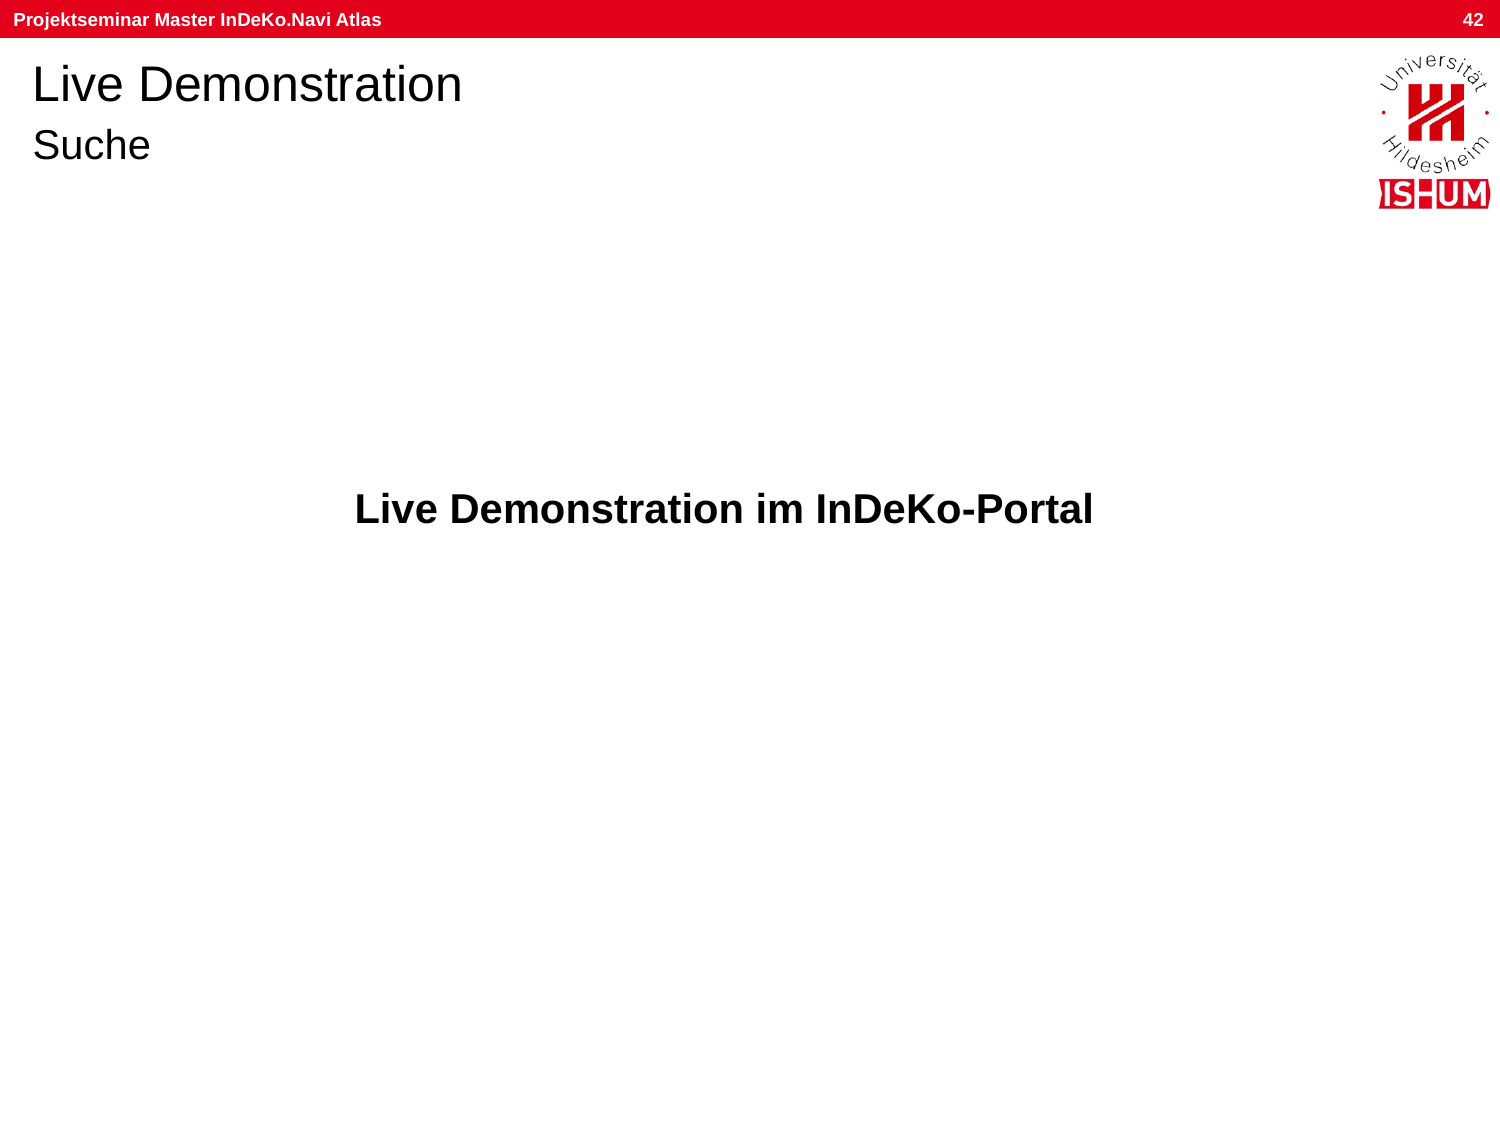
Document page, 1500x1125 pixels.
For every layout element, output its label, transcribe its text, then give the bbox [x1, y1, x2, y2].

list Suche [17, 118, 1365, 220]
list Live Demonstration im InDeKo-Portal [17, 223, 1483, 1063]
picture [1369, 46, 1500, 210]
title Live Demonstration [17, 51, 1365, 114]
